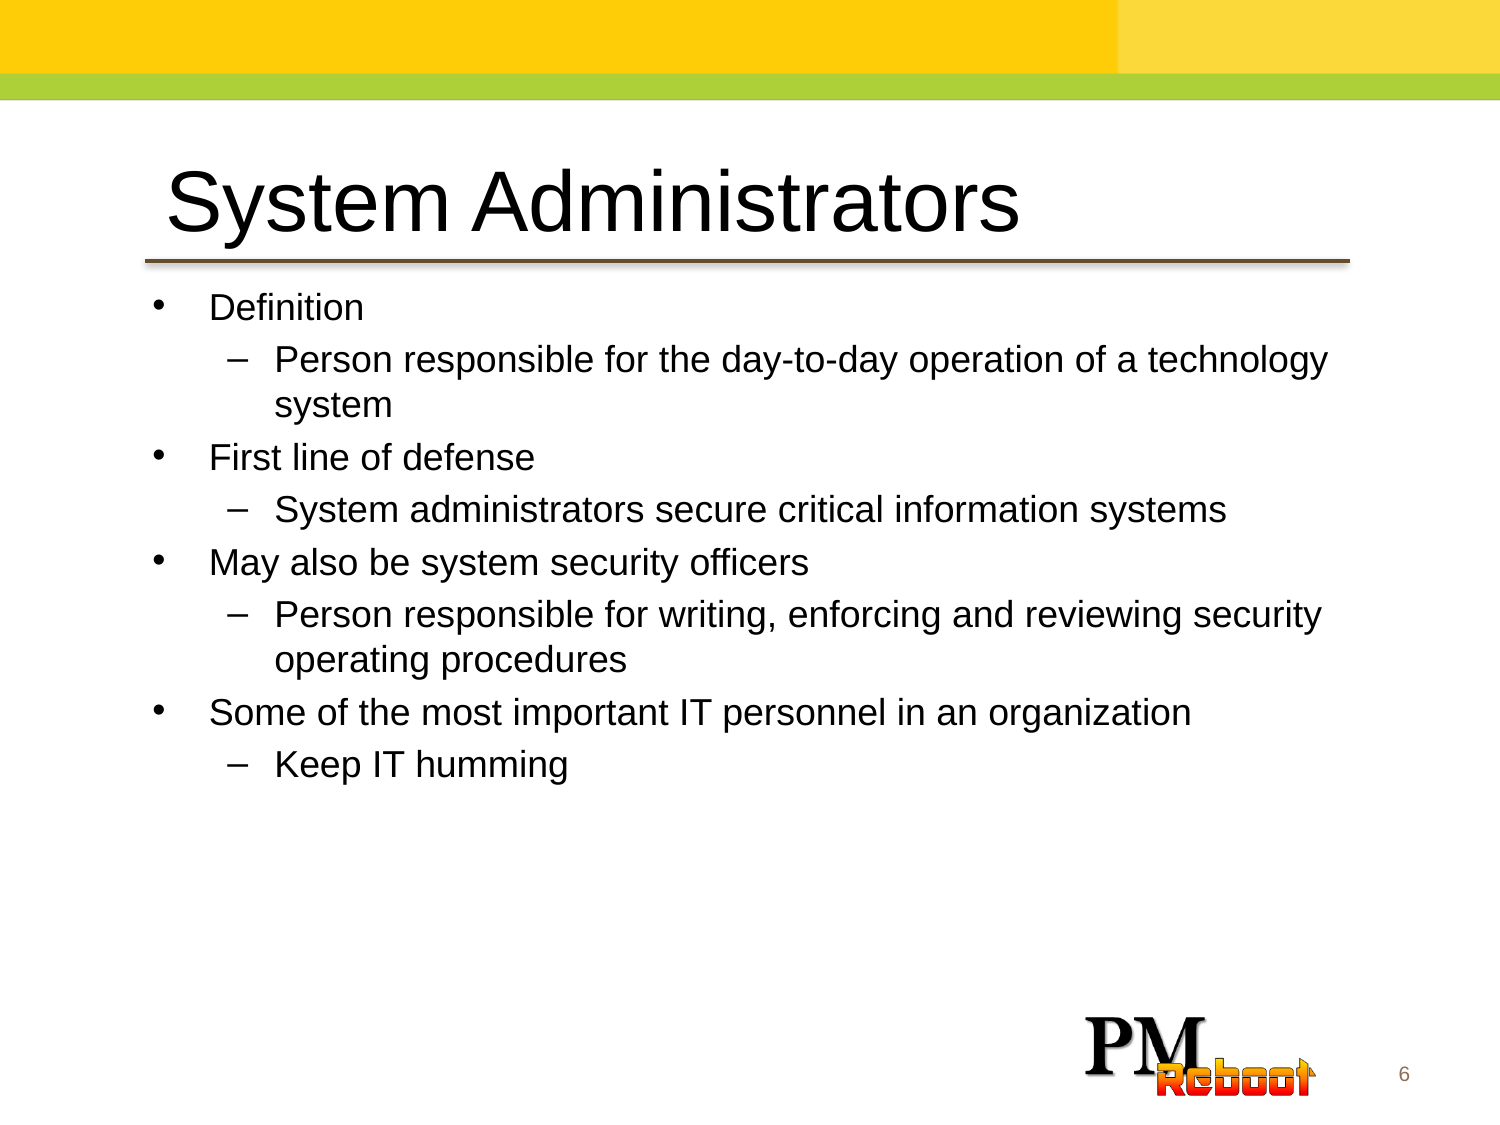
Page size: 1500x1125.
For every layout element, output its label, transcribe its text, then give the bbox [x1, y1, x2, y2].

picture [0, 0, 1500, 1125]
title System Administrators [150, 137, 1400, 257]
slide_number 6 [1074, 1042, 1425, 1103]
list Definition Person responsible for the day-to-day operation of a technology system First line of defense System administrators secure critical information systems May also be system security officers Person responsible for writing, enforcing and reviewing security operating procedures Some of the most important IT personnel in an organization Keep IT humming [137, 275, 1363, 868]
